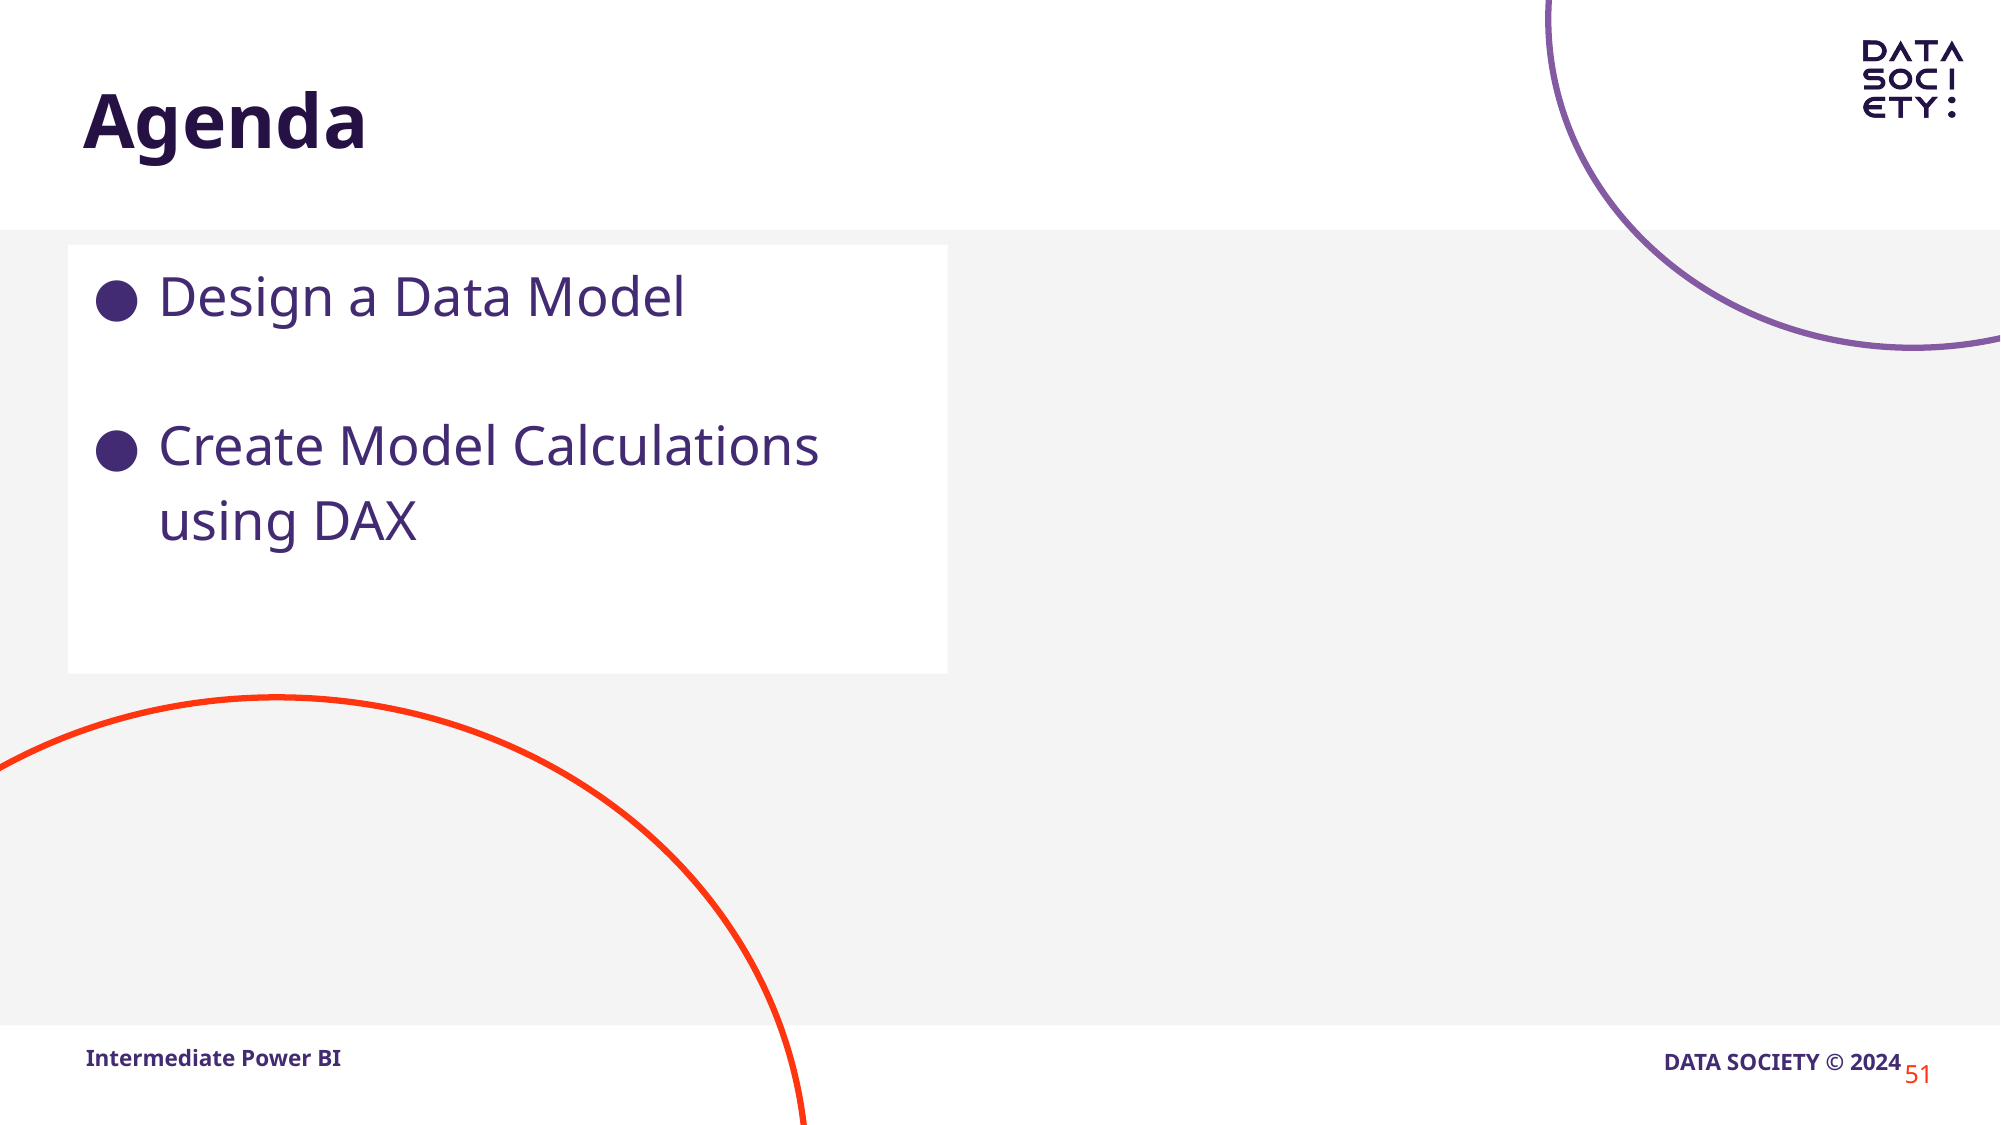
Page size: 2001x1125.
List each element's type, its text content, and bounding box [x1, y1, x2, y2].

slide_number ‹#› [1828, 1032, 1949, 1119]
picture [1863, 40, 1964, 118]
list Design a Data Model Create Model Calculations using DAX [68, 244, 948, 674]
